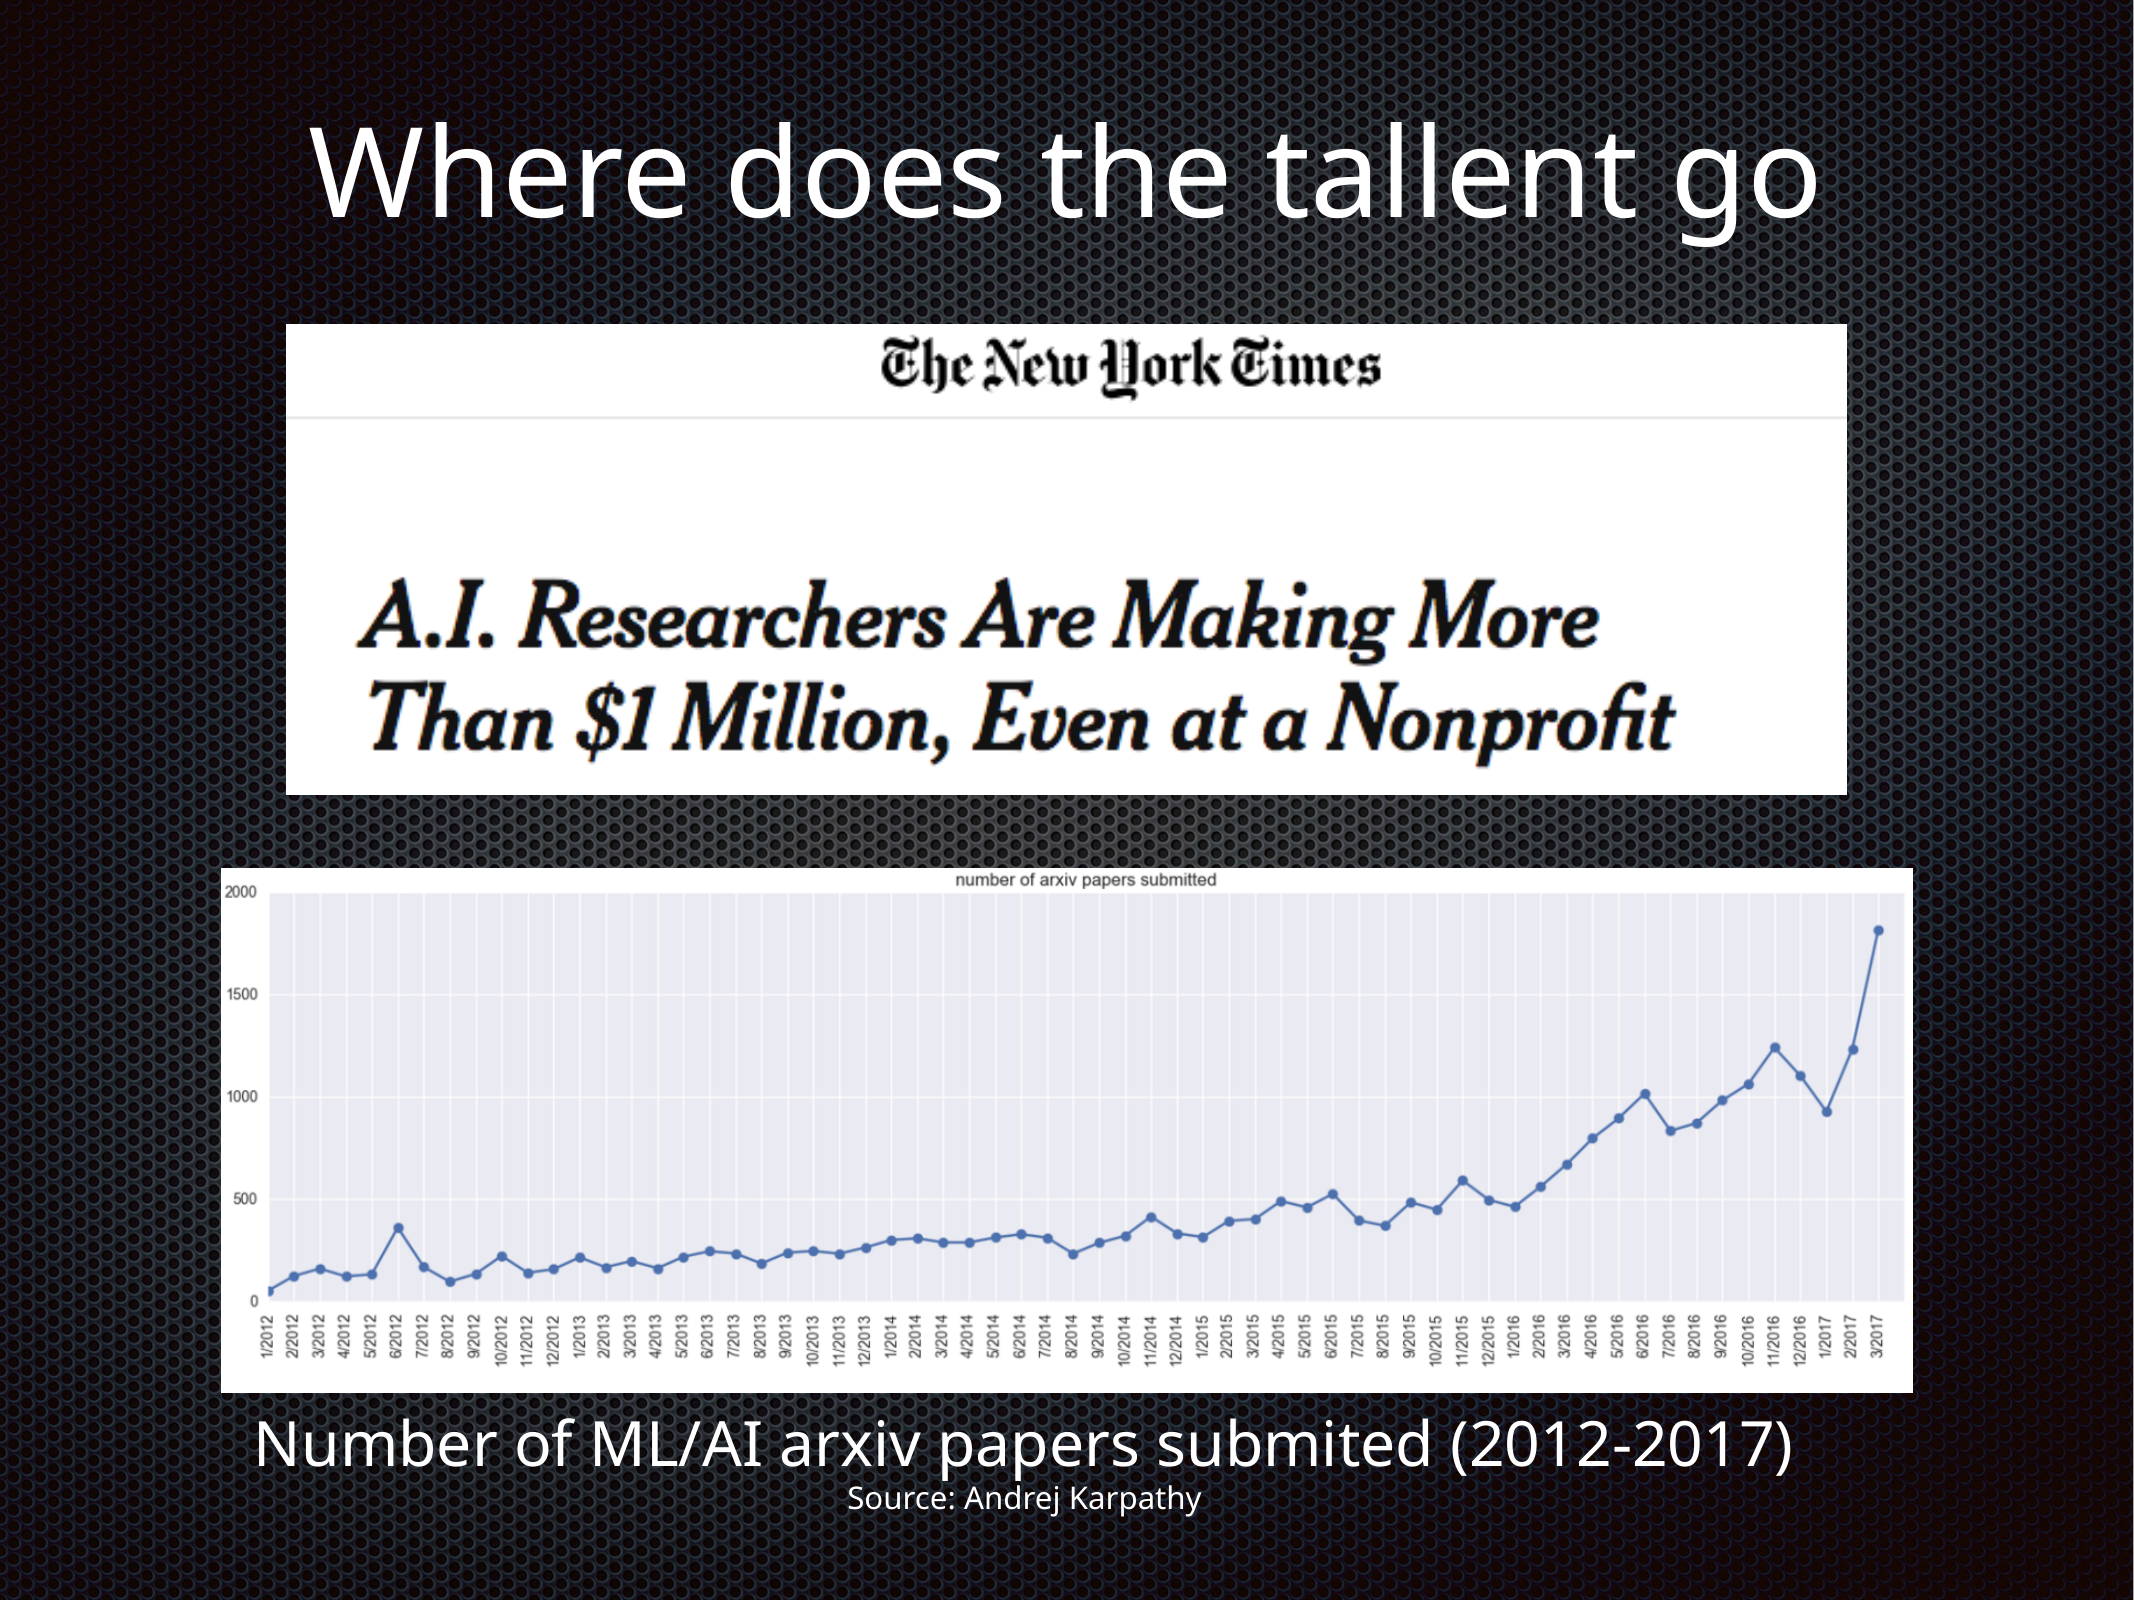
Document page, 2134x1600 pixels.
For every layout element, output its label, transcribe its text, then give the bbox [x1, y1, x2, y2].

picture [0, 0, 2134, 1600]
title Where does the tallent go [128, 49, 2005, 251]
text_box Number of ML/AI arxiv papers submited (2012-2017) Source: Andrej Karpathy [88, 1395, 1961, 1525]
